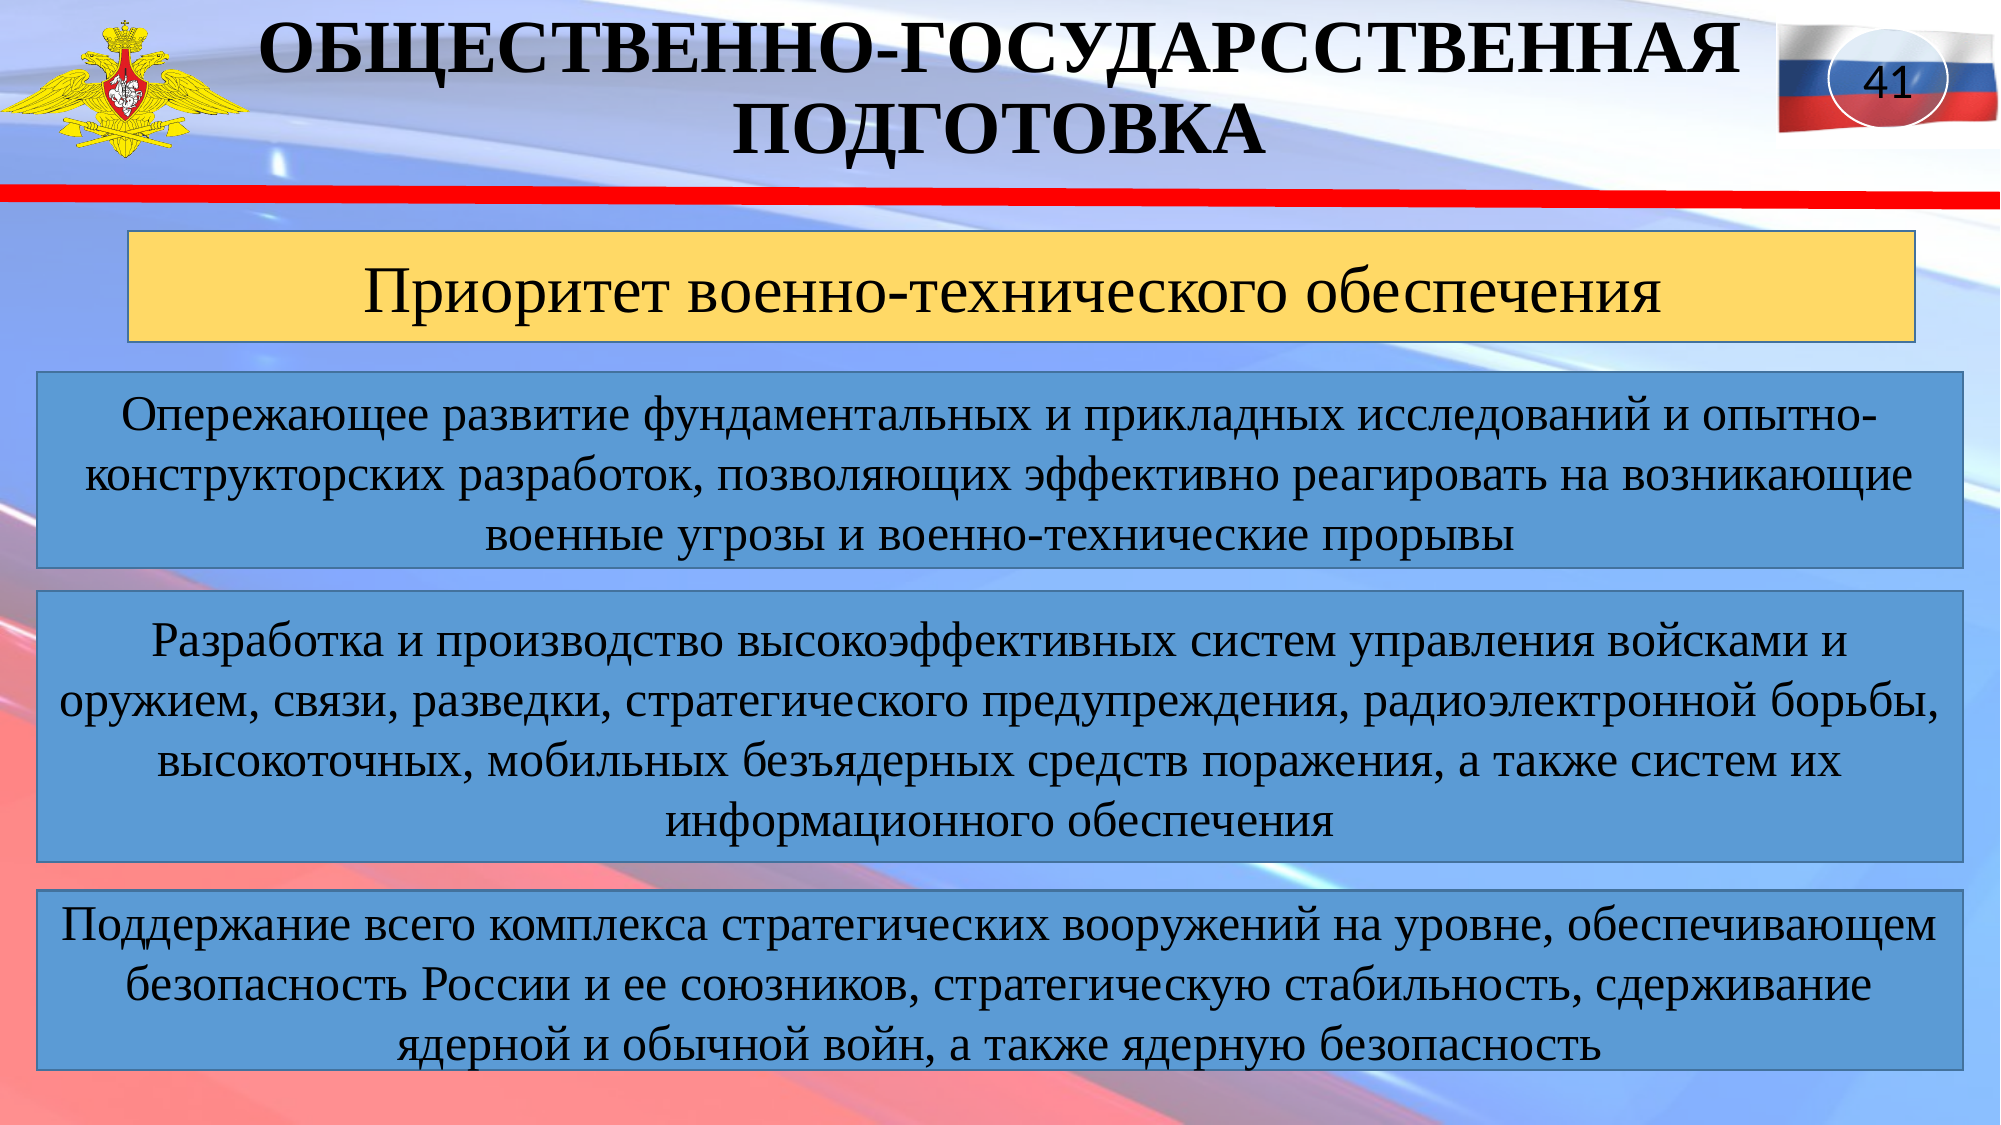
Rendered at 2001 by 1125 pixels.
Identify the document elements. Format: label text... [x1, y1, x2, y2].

list ОБЩЕСТВЕННО-ГОСУДАРССТВЕННАЯ ПОДГОТОВКА [0, 202, 2000, 1125]
text_box Приоритет военно-технического обеспечения [127, 230, 1916, 343]
picture [1776, 8, 2000, 149]
text_box Поддержание всего комплекса стратегических вооружений на уровне, обеспечивающем безопасность России и ее союзников, стратегическую стабильность, сдерживание ядерной и обычной войн, а также ядерную безопасность [36, 889, 1964, 1071]
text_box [0, 193, 2000, 201]
text_box Разработка и производство высокоэффективных систем управления войсками и оружием, связи, разведки, стратегического предупреждения, радиоэлектронной борьбы, высокоточных, мобильных безъядерных средств поражения, а также систем их информационного обеспечения [36, 590, 1964, 863]
text_box Опережающее развитие фундаментальных и прикладных исследований и опытно-конструкторских разработок, позволяющих эффективно реагировать на возникающие военные угрозы и военно-технические прорывы [36, 371, 1964, 569]
picture [0, 0, 250, 190]
list ОБЩЕСТВЕННО-ГОСУДАРССТВЕННАЯ ПОДГОТОВКА [250, 0, 2000, 191]
